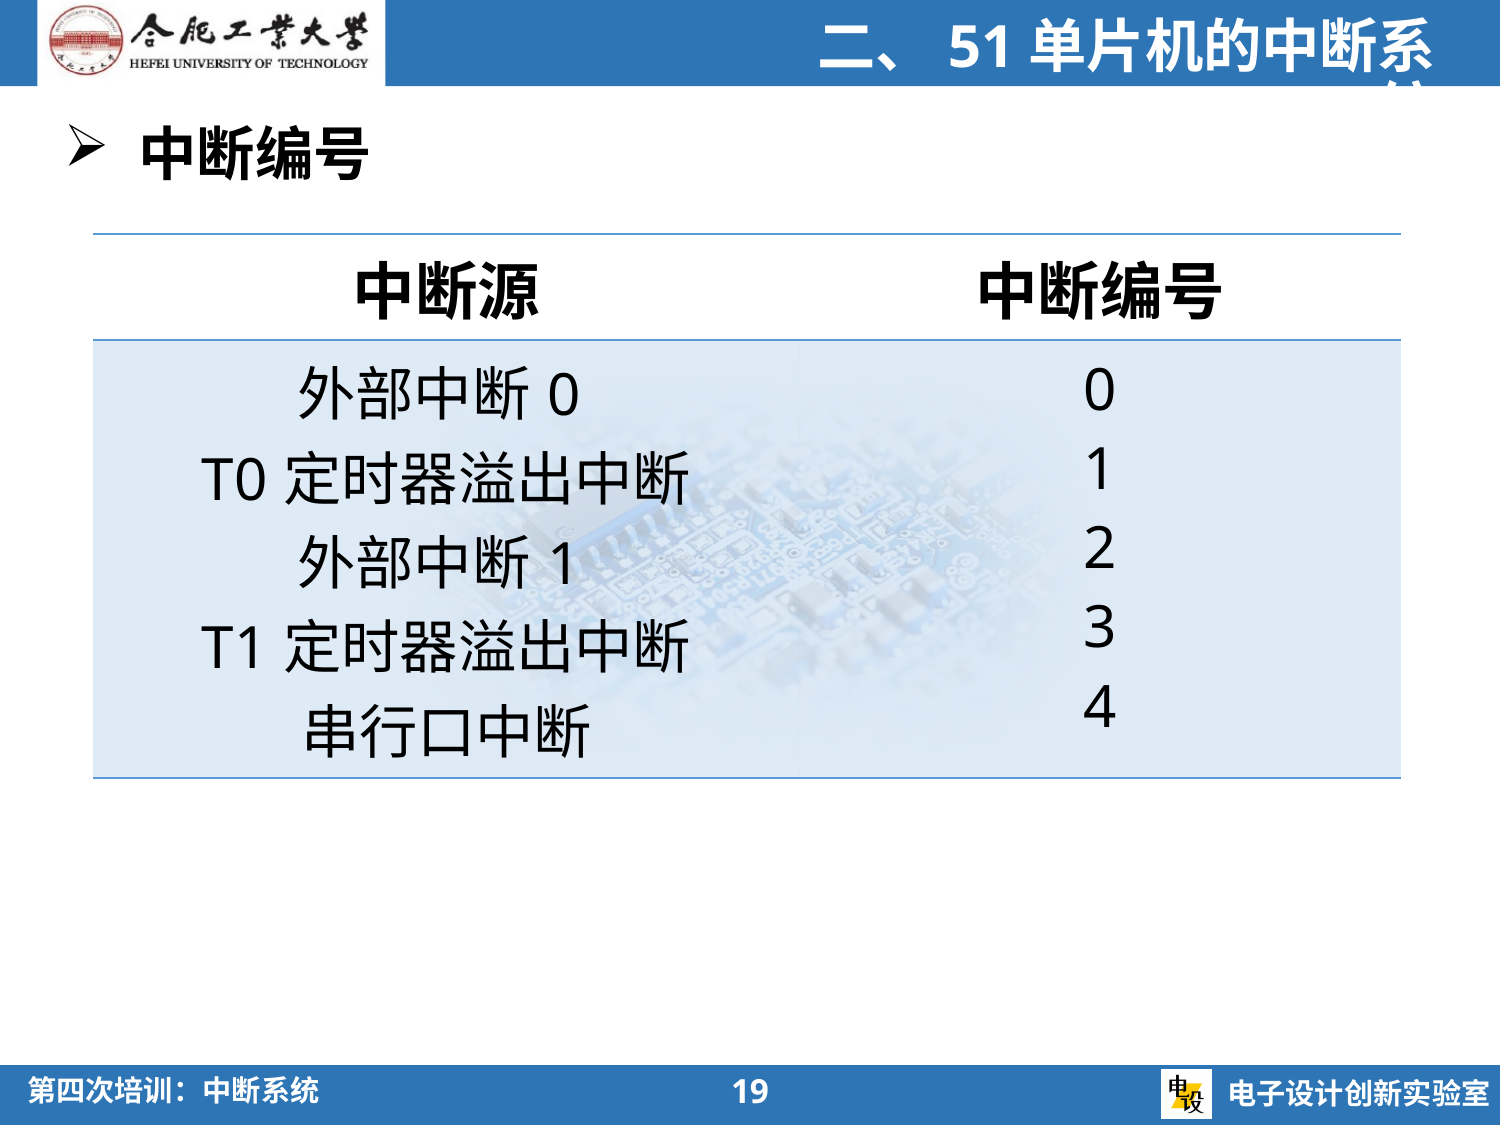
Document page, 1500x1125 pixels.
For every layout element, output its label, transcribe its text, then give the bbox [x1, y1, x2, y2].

list 二、51单片机的中断系统 [750, 9, 1451, 80]
picture [1161, 1069, 1212, 1119]
picture [37, 0, 386, 87]
slide_number 19 [657, 1063, 843, 1124]
table_header 中断编号 [800, 235, 1401, 339]
table_cell 外部中断0 T0定时器溢出中断 外部中断1 T1定时器溢出中断 串行口中断 [93, 341, 800, 777]
table_cell 0 1 2 3 4 [800, 341, 1401, 777]
table_header 中断源 [93, 235, 800, 339]
list 中断编号 [48, 117, 696, 187]
